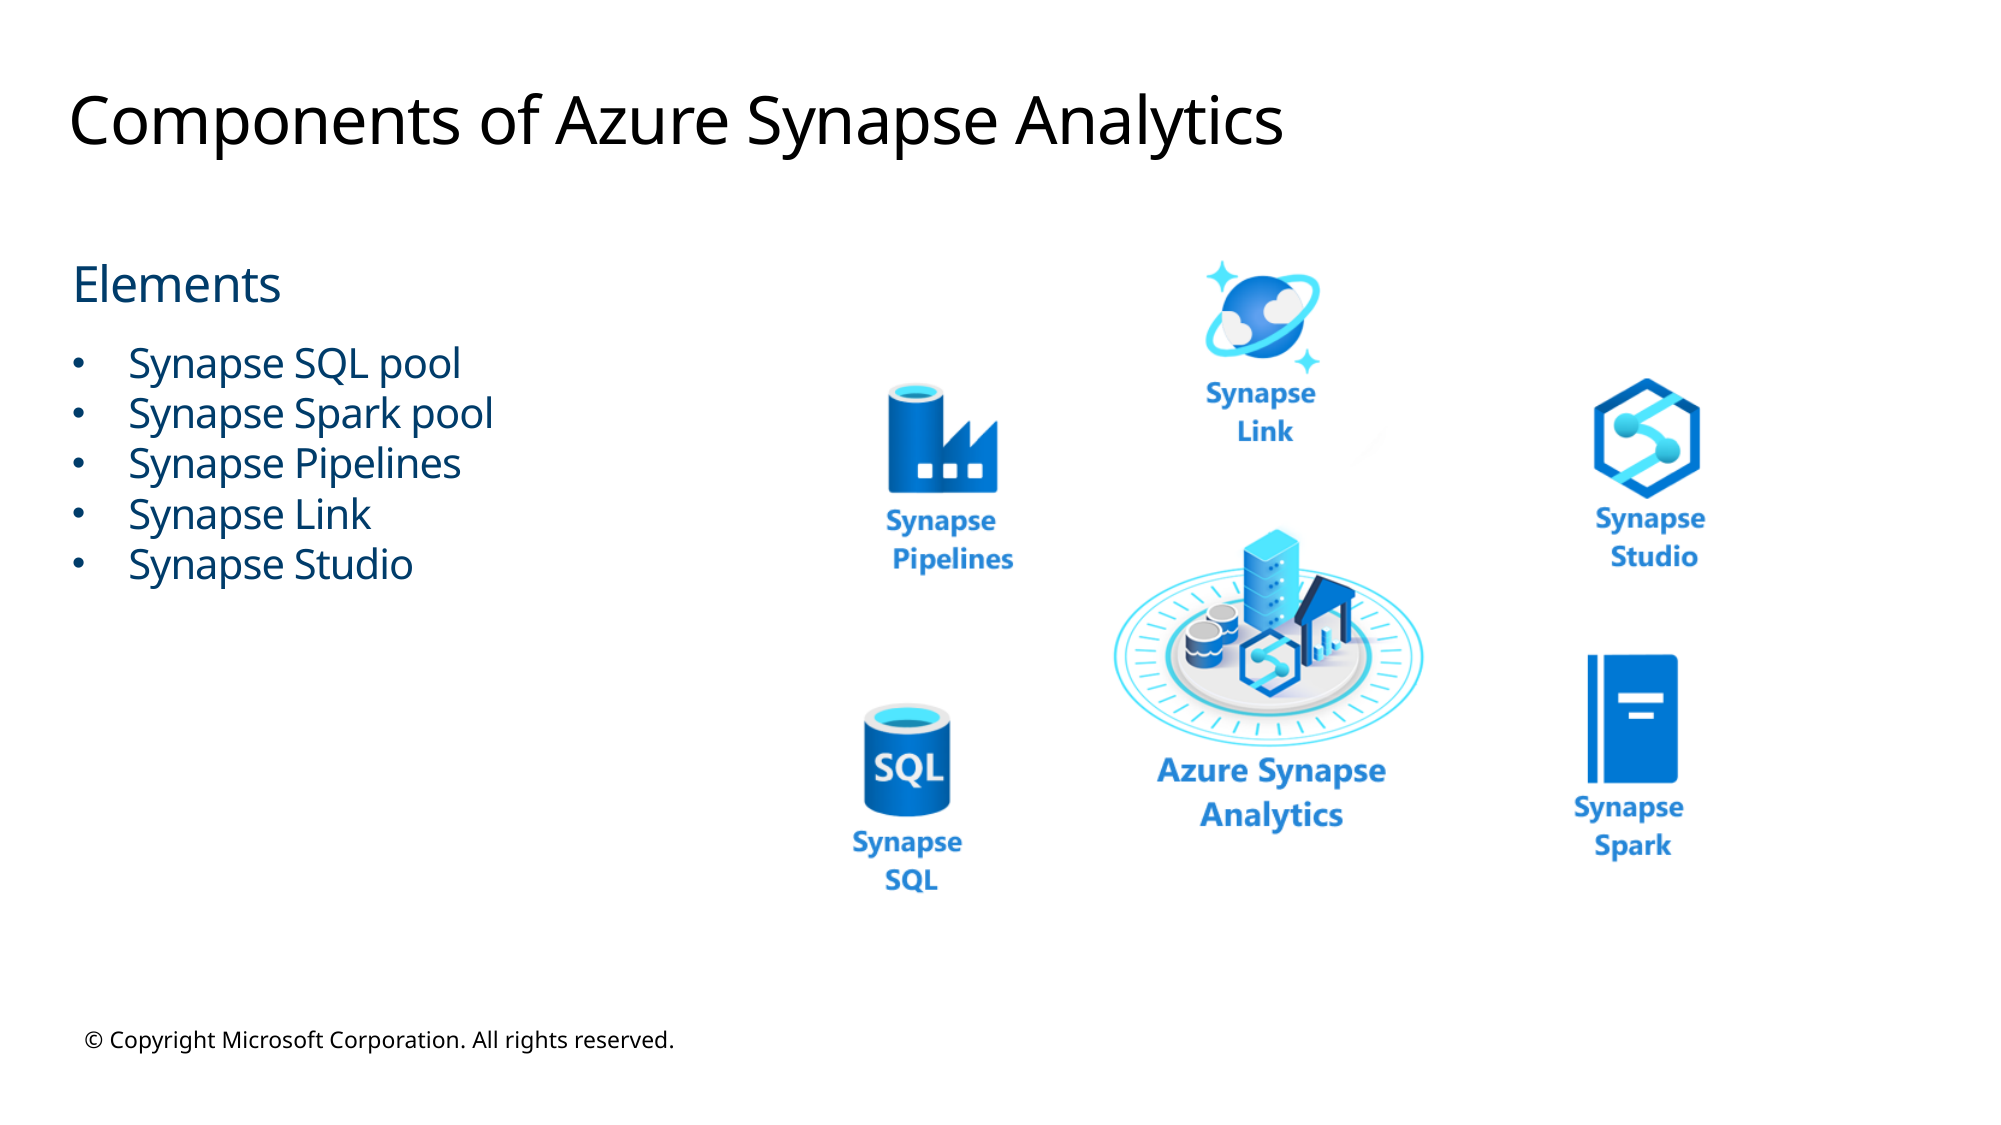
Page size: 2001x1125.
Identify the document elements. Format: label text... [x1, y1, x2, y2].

picture [697, 244, 1879, 938]
list Elements [71, 245, 697, 329]
title Components of Azure Synapse Analytics [68, 72, 1367, 192]
list Synapse SQL pool Synapse Spark pool Synapse Pipelines Synapse Link Synapse Studio [71, 329, 697, 613]
